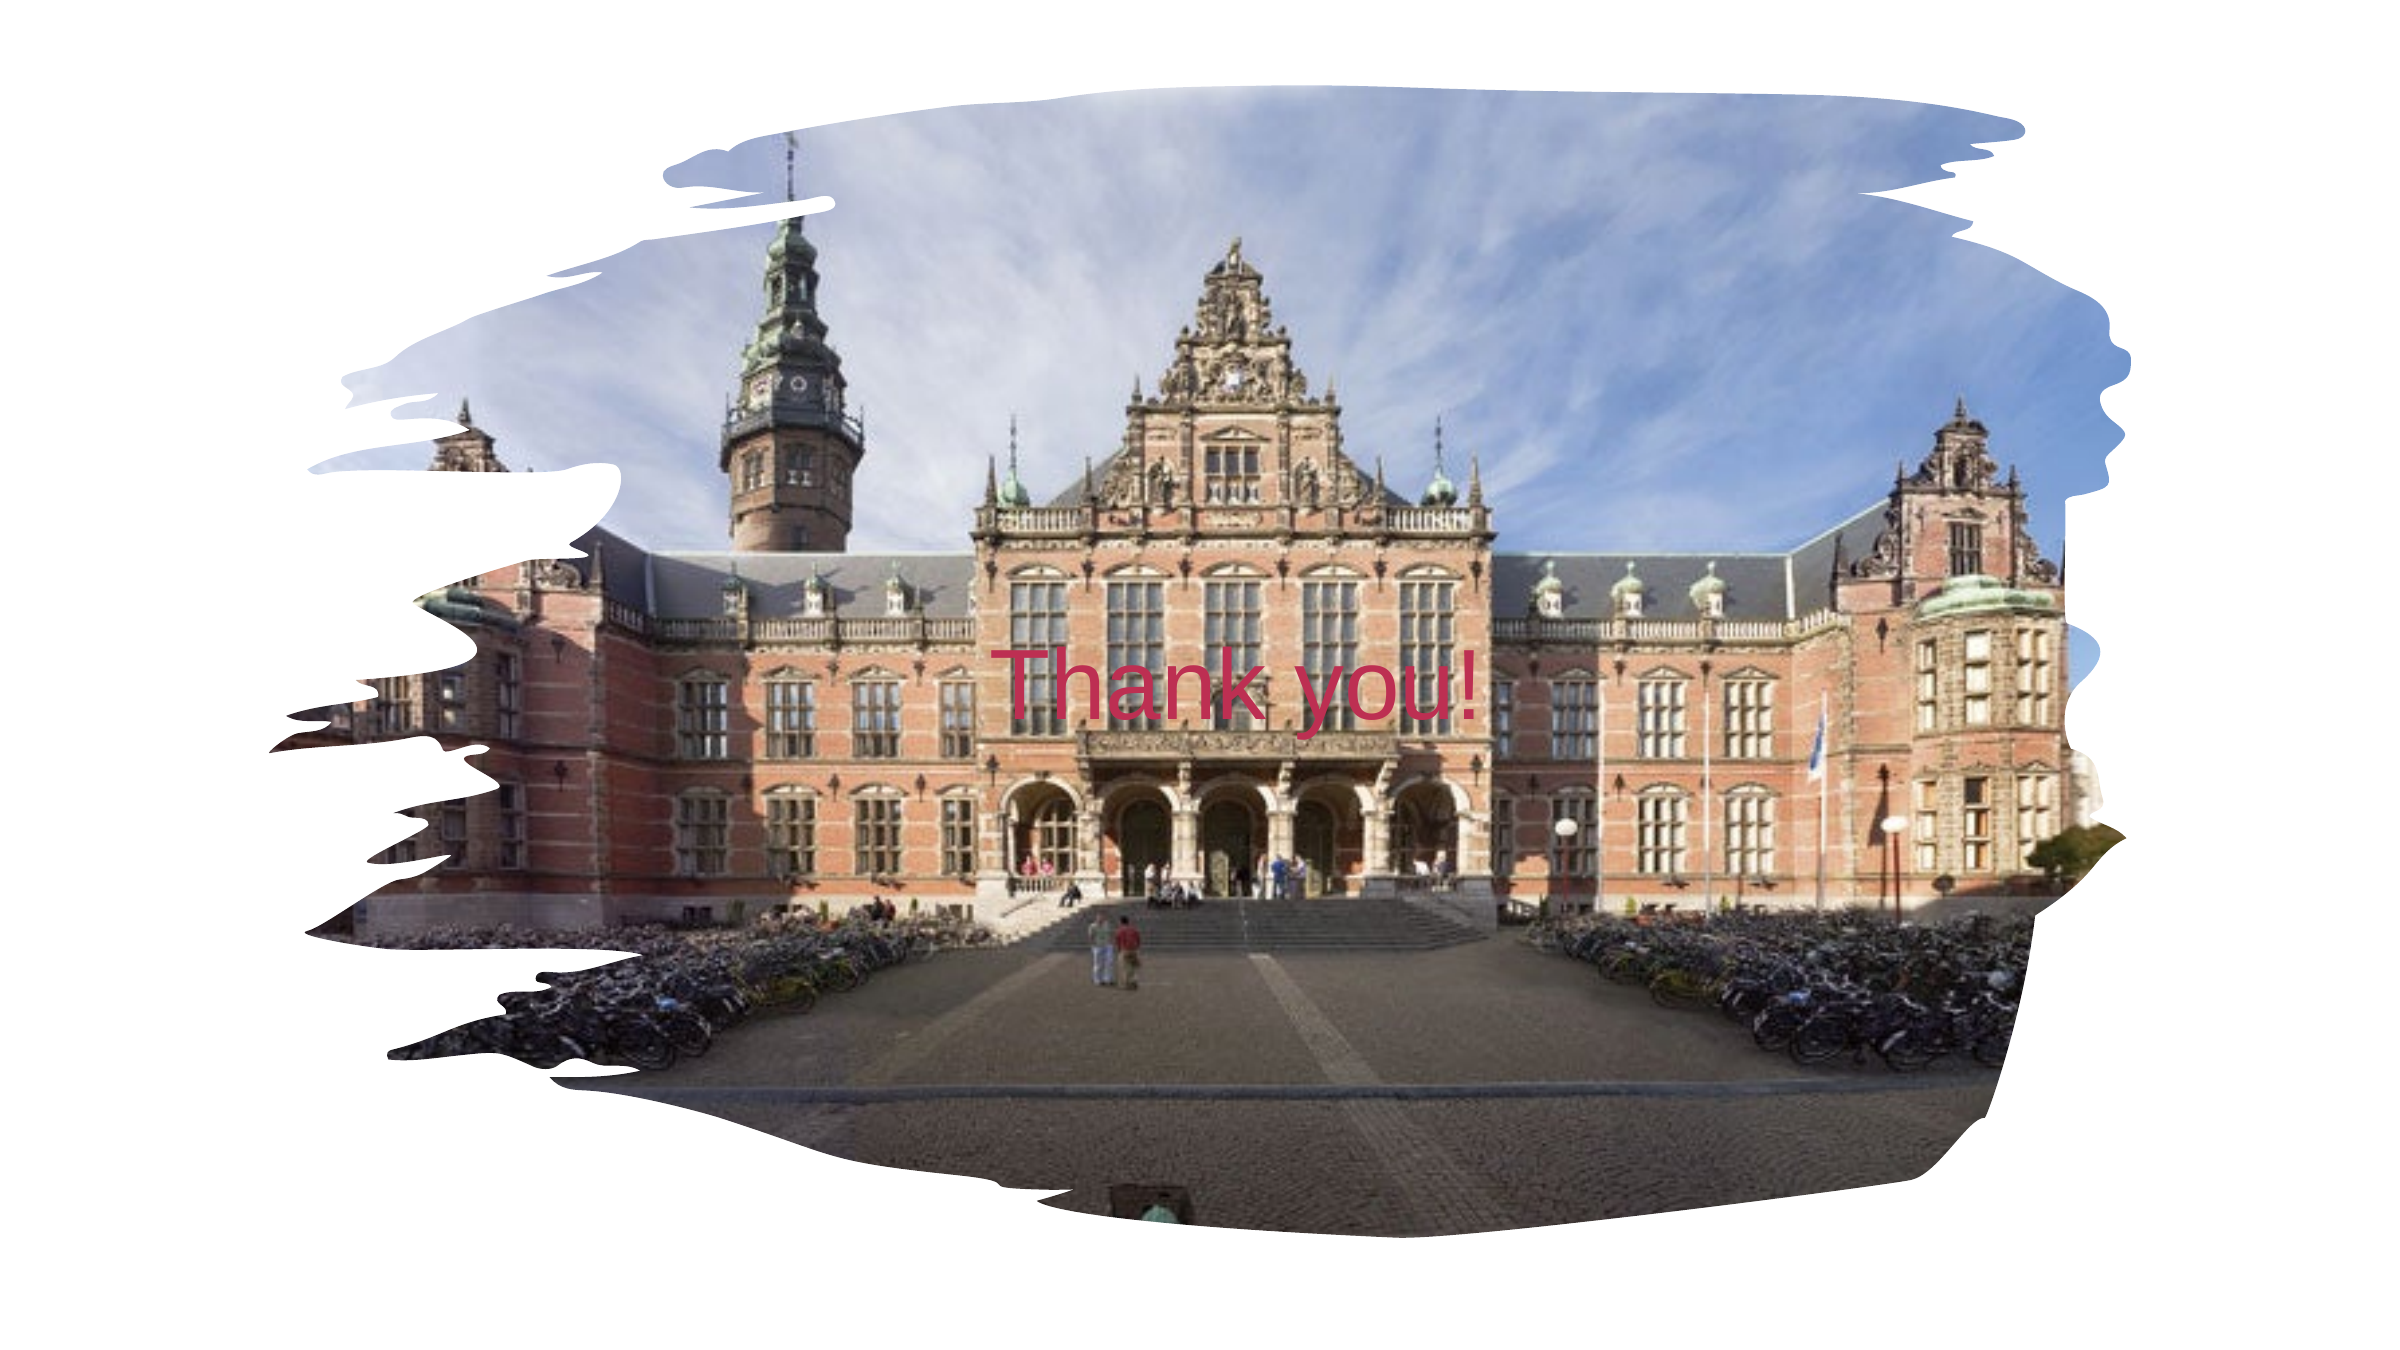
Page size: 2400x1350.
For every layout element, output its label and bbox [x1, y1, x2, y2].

picture [268, 84, 2132, 1239]
